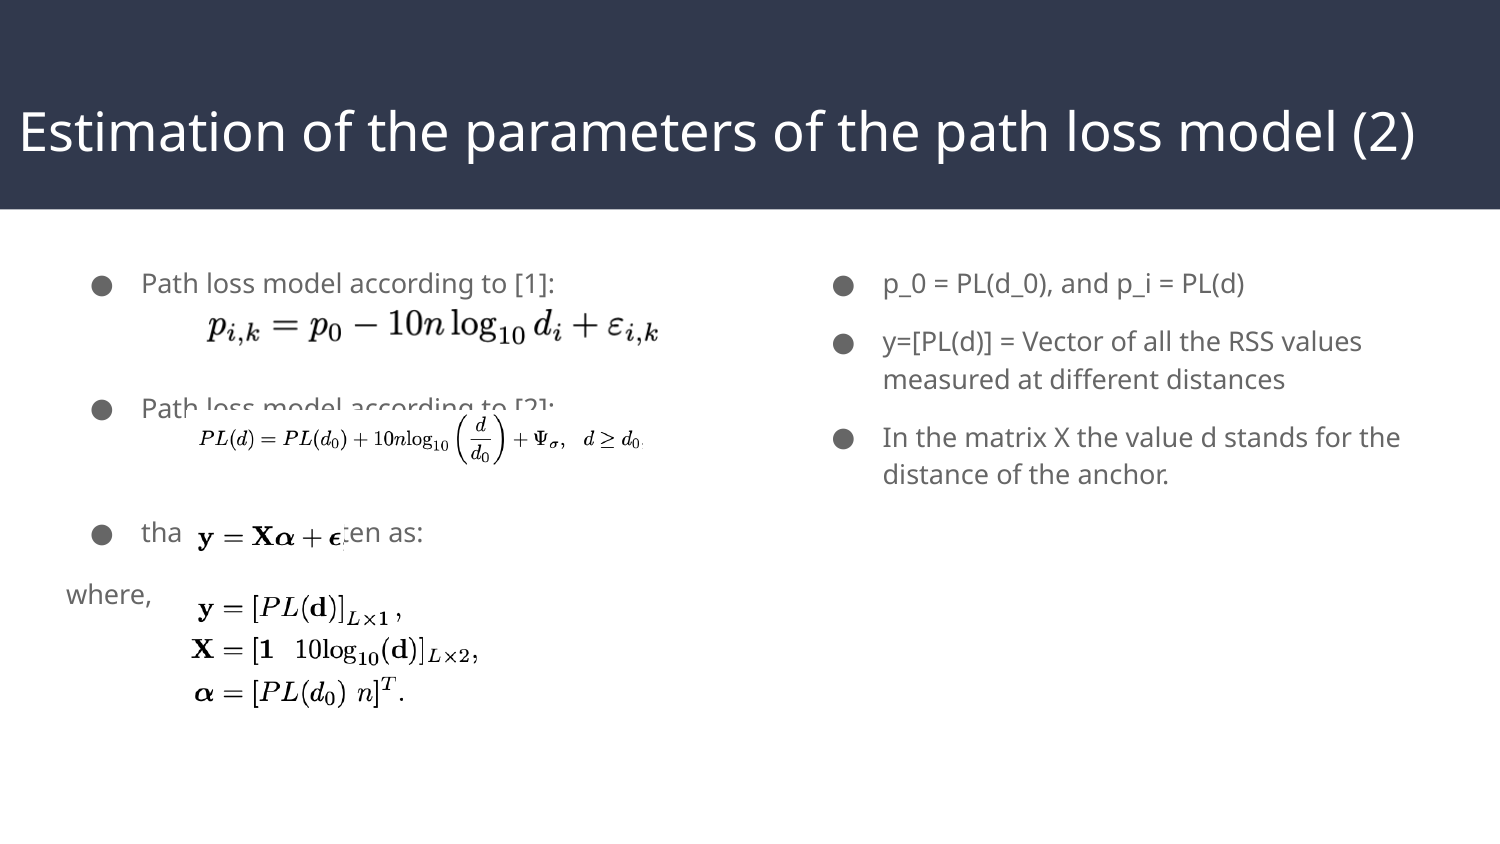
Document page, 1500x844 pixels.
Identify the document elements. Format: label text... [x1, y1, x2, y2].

picture [189, 301, 674, 359]
picture [186, 410, 643, 468]
picture [175, 584, 488, 716]
list Path loss model according to [1]: Path loss model according to [2]: that can be written as: where, [51, 247, 708, 752]
picture [182, 514, 344, 561]
list p_0 = PL(d_0), and p_i = PL(d) y=[PL(d)] = Vector of all the RSS values measured at different distances In the matrix X the value d stands for the distance of the anchor. [792, 247, 1449, 752]
title Estimation of the parameters of the path loss model (2) [3, 82, 1488, 185]
